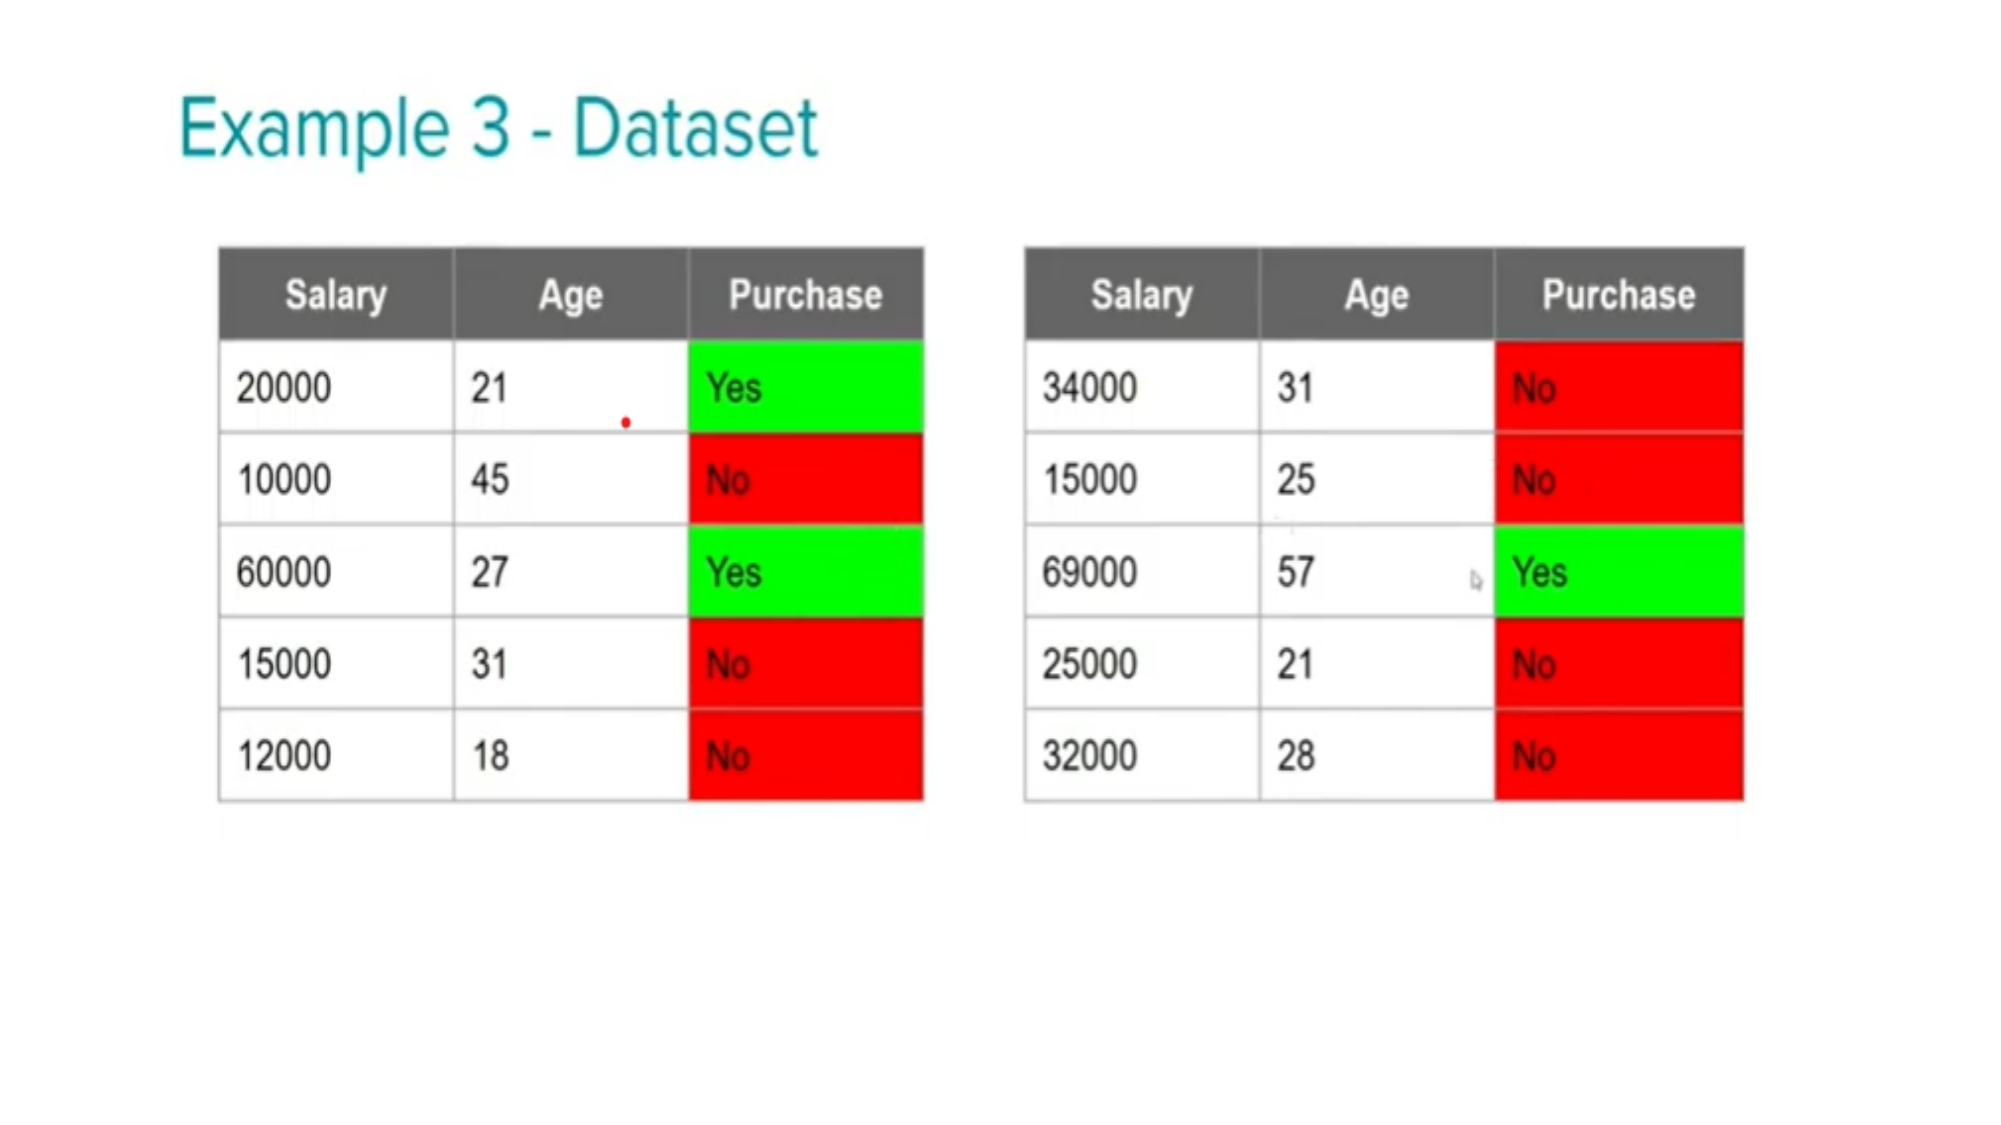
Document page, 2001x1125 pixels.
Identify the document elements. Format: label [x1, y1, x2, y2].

picture [109, 44, 1824, 991]
